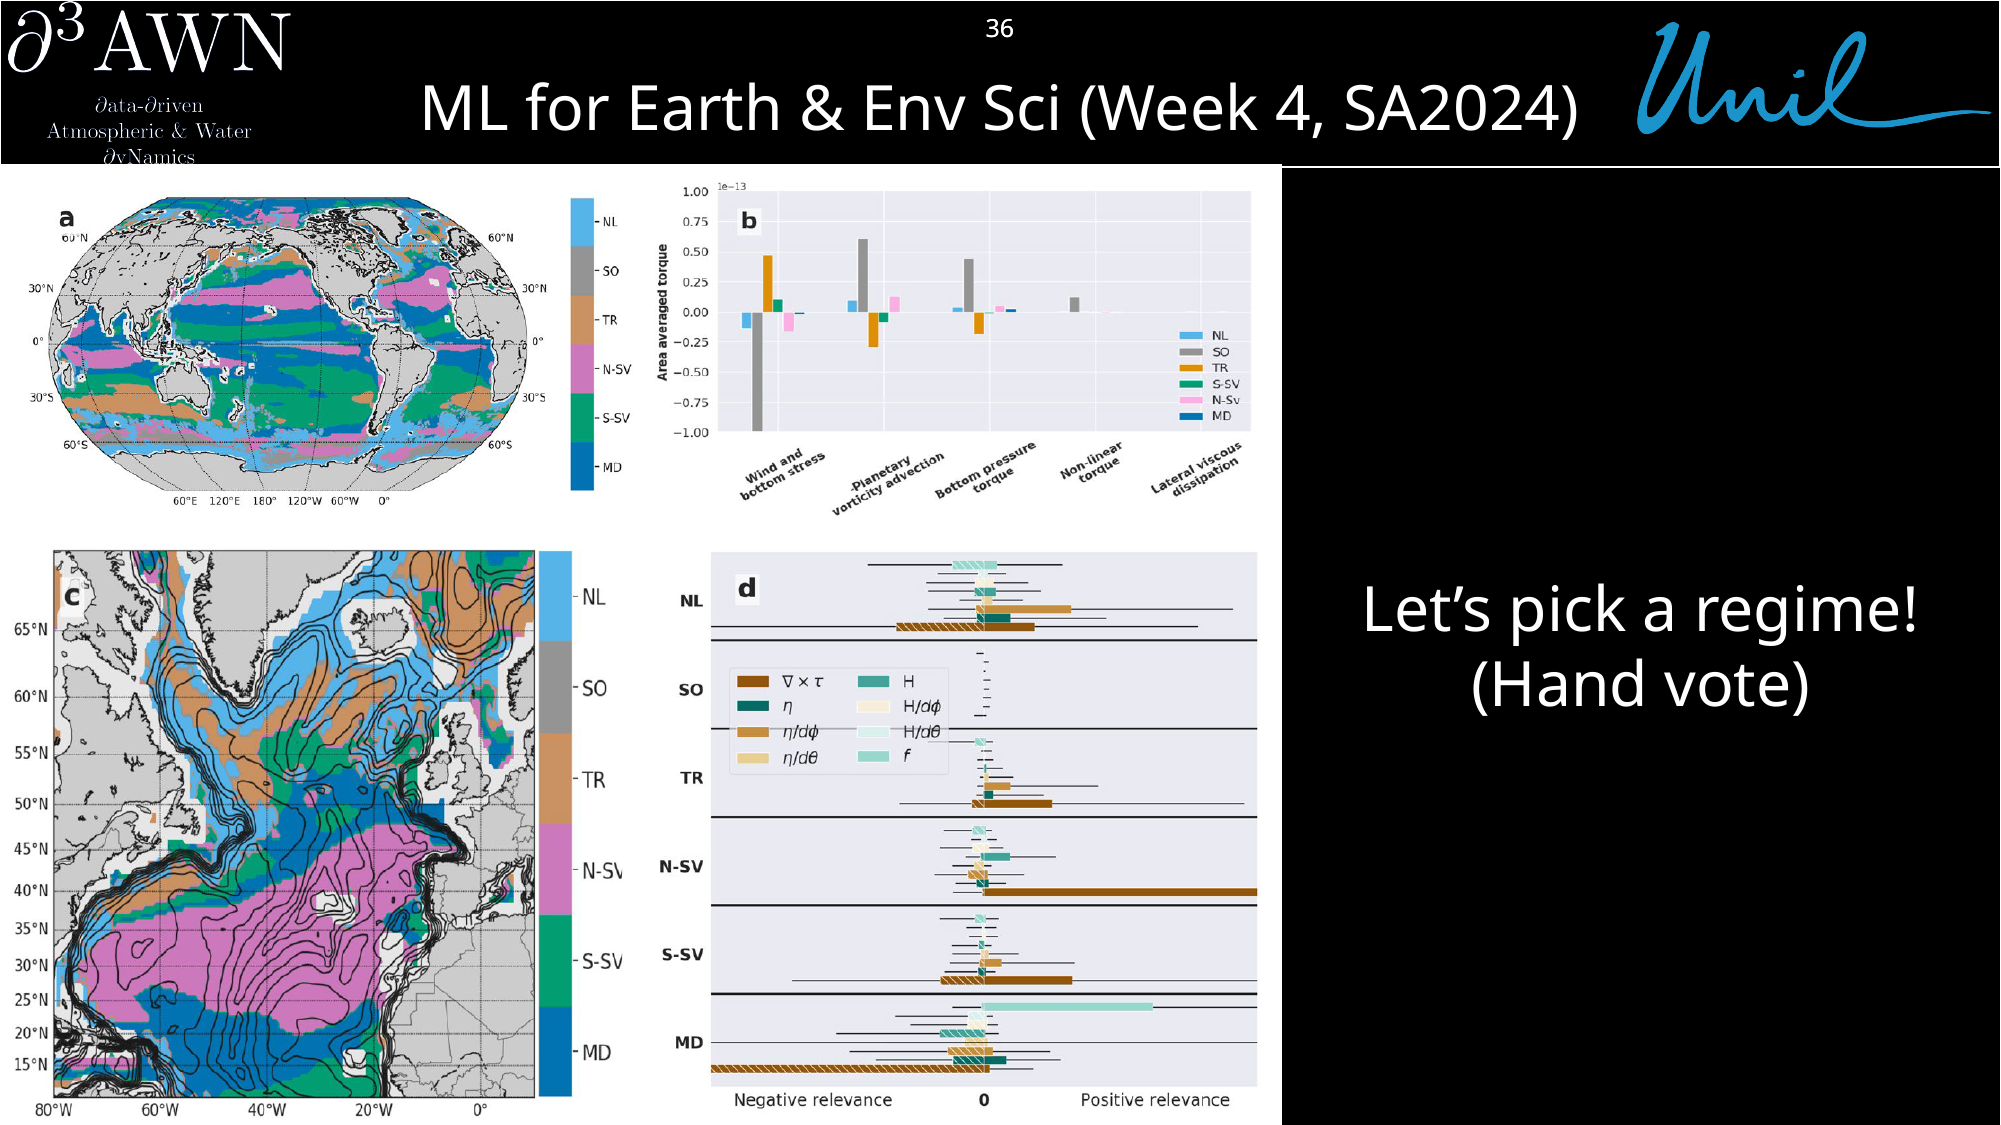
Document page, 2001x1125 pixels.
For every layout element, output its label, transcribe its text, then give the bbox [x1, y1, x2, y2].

picture [1609, 22, 2000, 145]
slide_number 36 [774, 0, 1225, 60]
picture [0, 0, 1282, 1125]
text_box Let’s pick a regime! (Hand vote) [1282, 561, 2000, 727]
